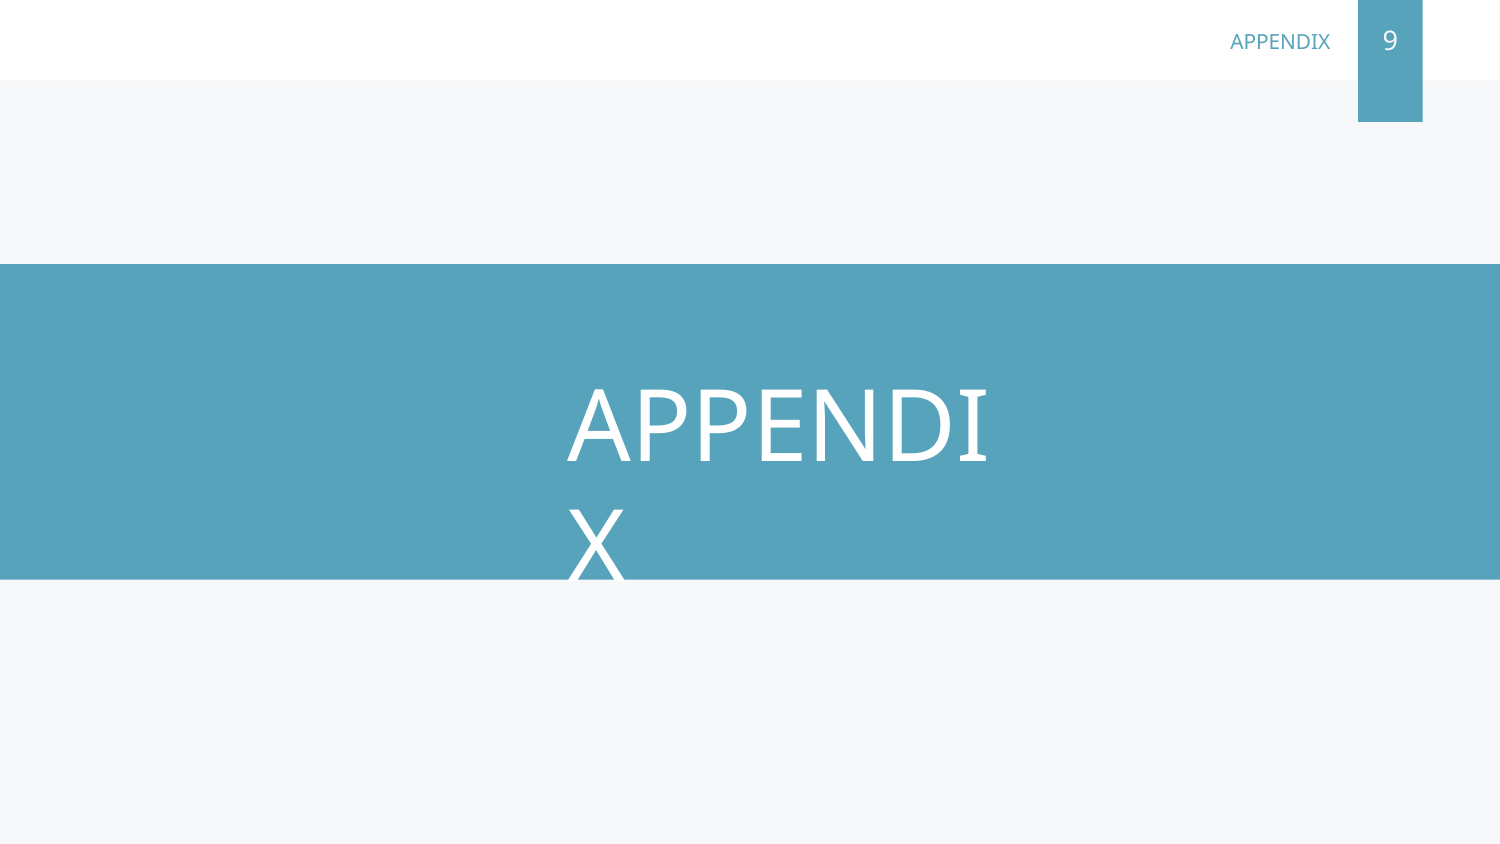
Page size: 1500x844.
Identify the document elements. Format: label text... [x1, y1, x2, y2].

text_box [0, 264, 1500, 580]
slide_number 9 [1345, 8, 1436, 74]
title APPENDIX [646, 14, 1346, 68]
text_box APPENDIX [552, 353, 1029, 609]
